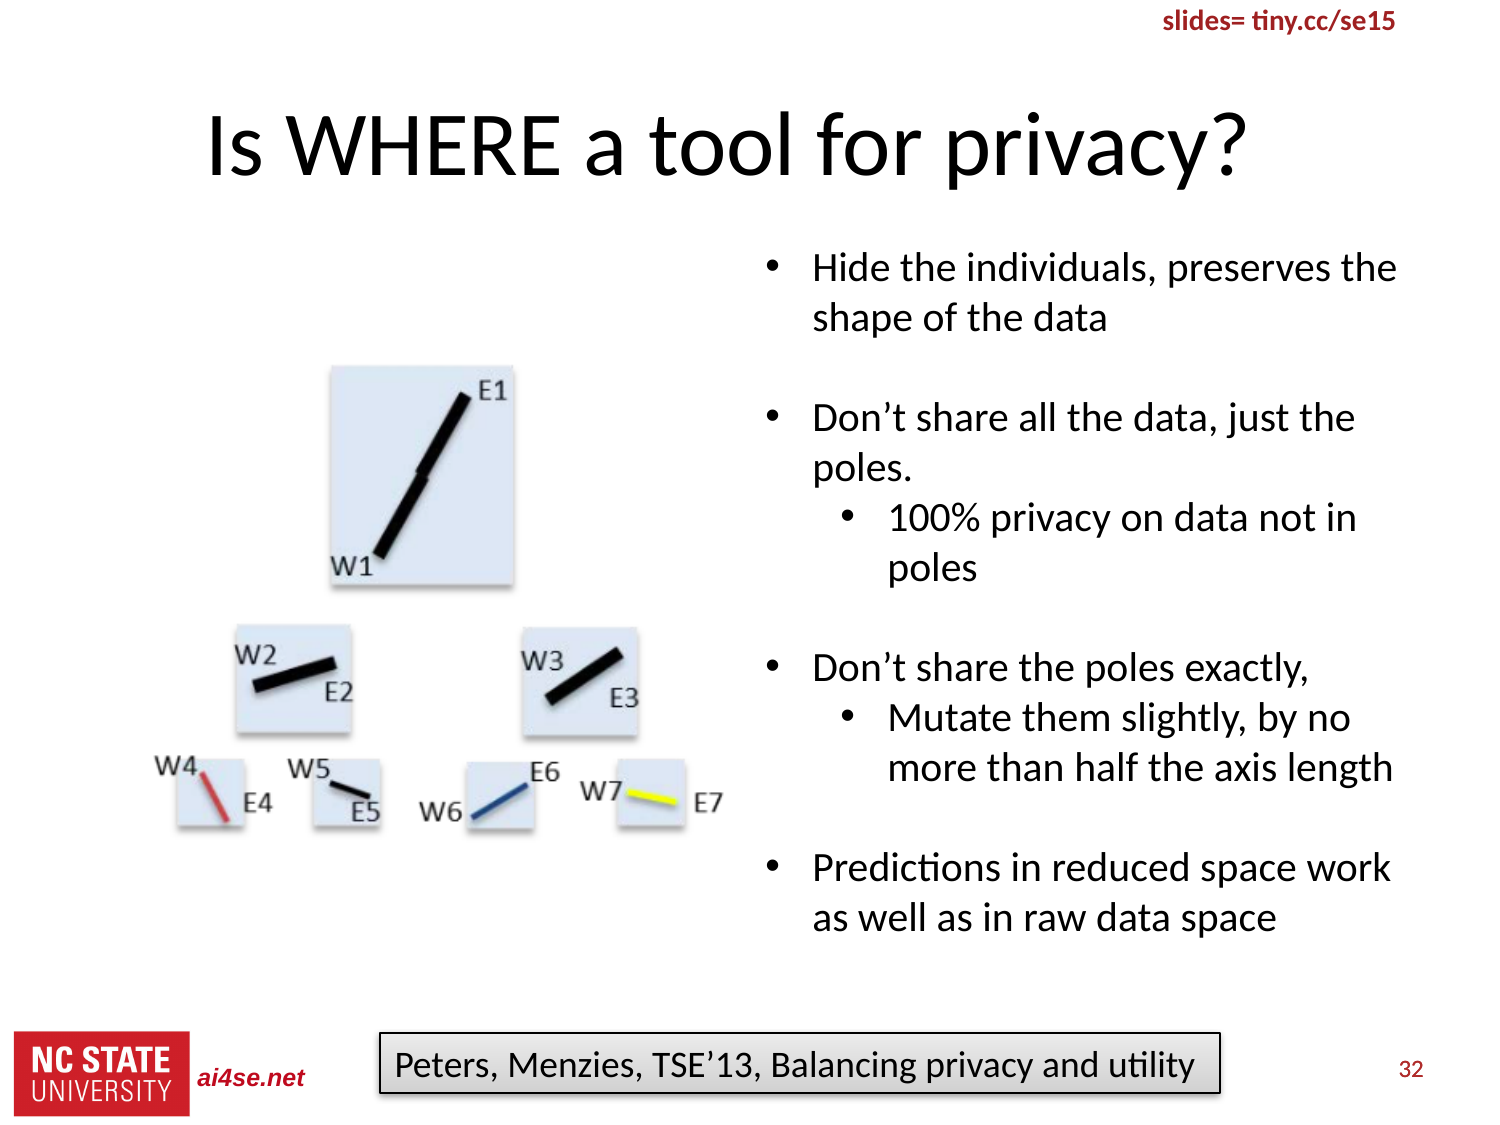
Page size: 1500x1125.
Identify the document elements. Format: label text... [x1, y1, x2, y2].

picture [13, 1030, 191, 1118]
picture [74, 317, 751, 850]
text_box Peters, Menzies, TSE’13, Balancing privacy and utility [379, 1032, 1221, 1094]
title Is WHERE a tool for privacy? [75, 45, 1425, 233]
text_box Hide the individuals, preserves the shape of the data Don’t share all the data, just the poles. 100% privacy on data not in poles Don’t share the poles exactly, Mutate them slightly, by no more than half the axis length Predictions in reduced space work as well as in raw data space [750, 232, 1451, 948]
